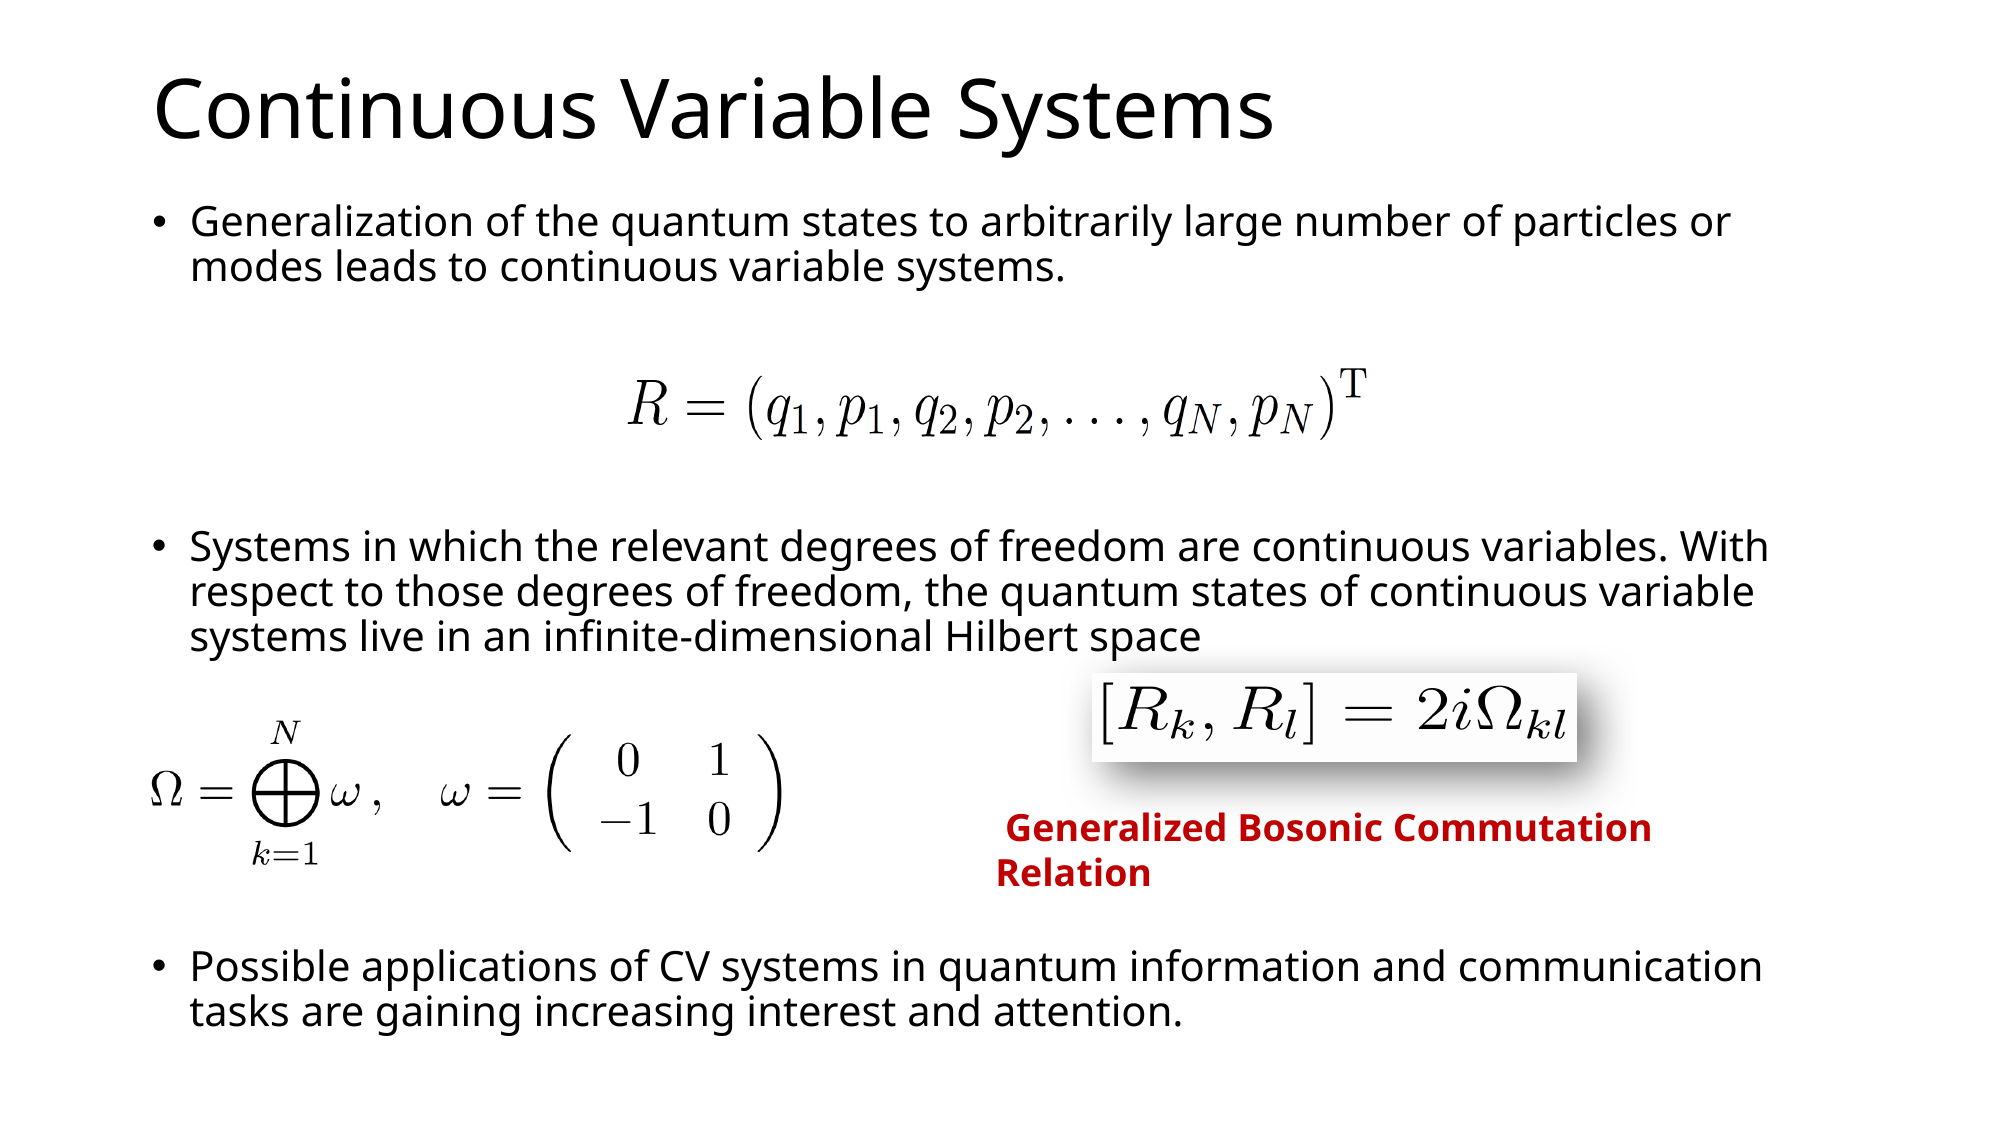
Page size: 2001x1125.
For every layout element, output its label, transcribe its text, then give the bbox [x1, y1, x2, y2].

title Continuous Variable Systems [137, 59, 1863, 165]
text_box Possible applications of CV systems in quantum information and communication tasks are gaining increasing interest and attention. [136, 937, 1864, 1094]
picture [136, 709, 794, 883]
picture [1092, 673, 1578, 762]
text_box Generalized Bosonic Commutation Relation [980, 796, 1765, 902]
text_box Systems in which the relevant degrees of freedom are continuous variables. With respect to those degrees of freedom, the quantum states of continuous variable systems live in an infinite-dimensional Hilbert space [136, 517, 1864, 674]
picture [626, 367, 1374, 459]
list Generalization of the quantum states to arbitrarily large number of particles or modes leads to continuous variable systems. [137, 193, 1863, 305]
